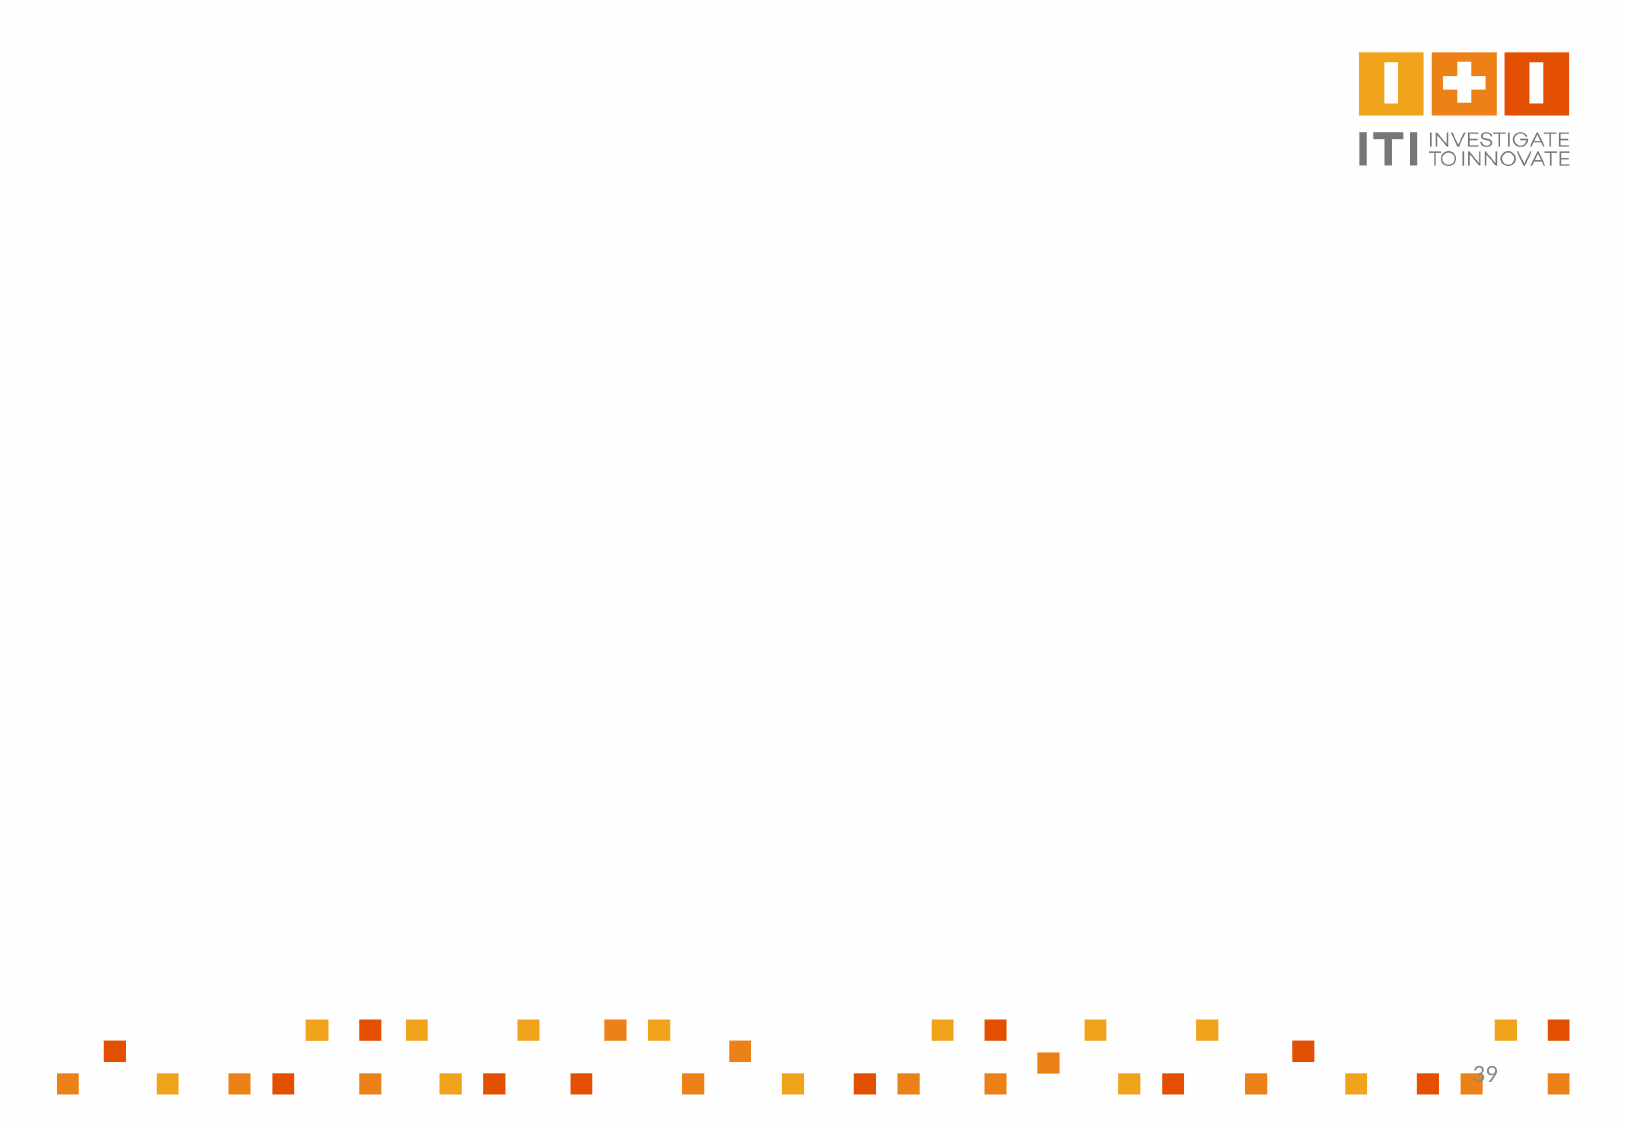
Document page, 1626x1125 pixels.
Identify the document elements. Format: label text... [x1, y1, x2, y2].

picture [0, 0, 1626, 1125]
slide_number 39 [1147, 1042, 1514, 1103]
